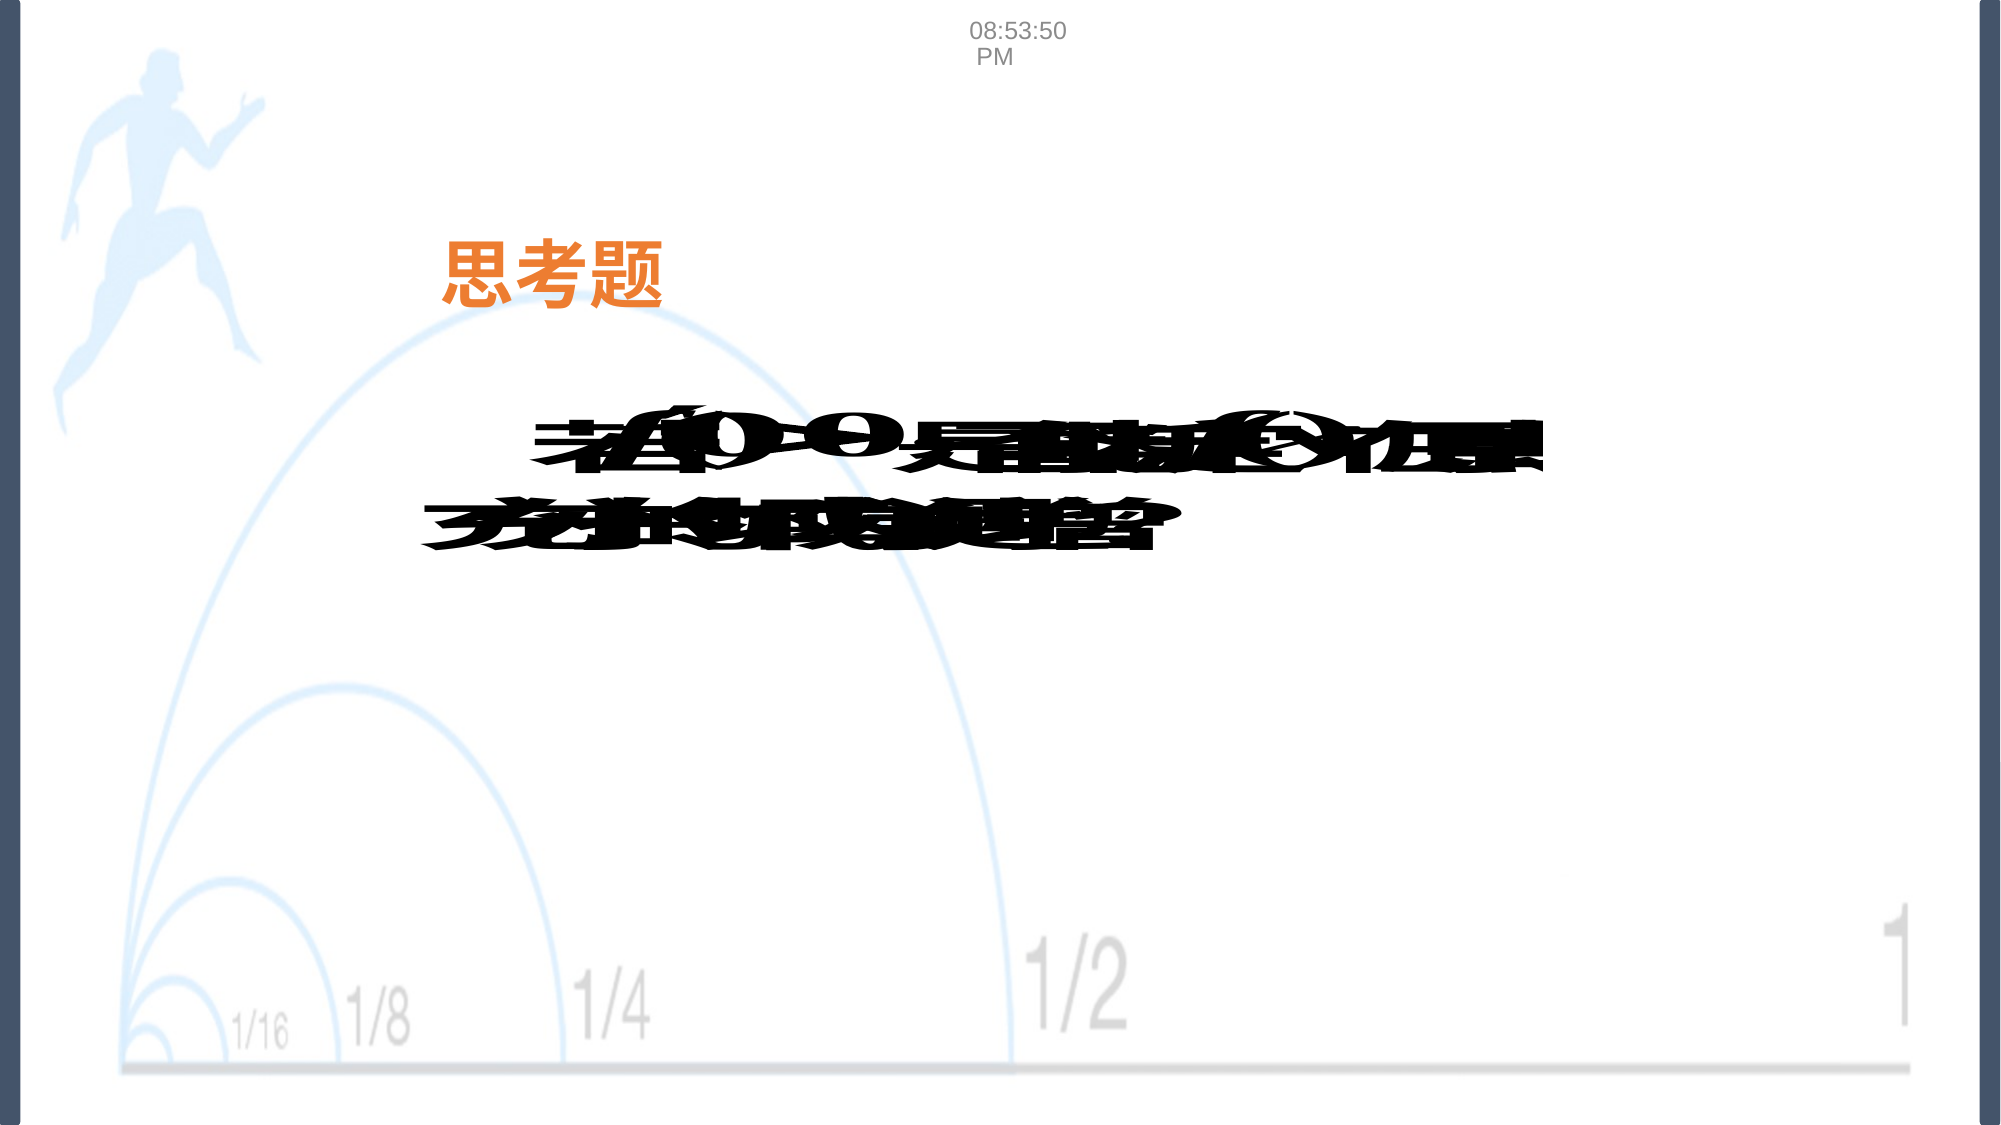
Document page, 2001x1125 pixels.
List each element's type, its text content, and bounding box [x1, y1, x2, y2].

text_box 思考题 [425, 219, 688, 325]
picture [20, 0, 1980, 1125]
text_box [412, 399, 1543, 553]
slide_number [954, 0, 1086, 60]
